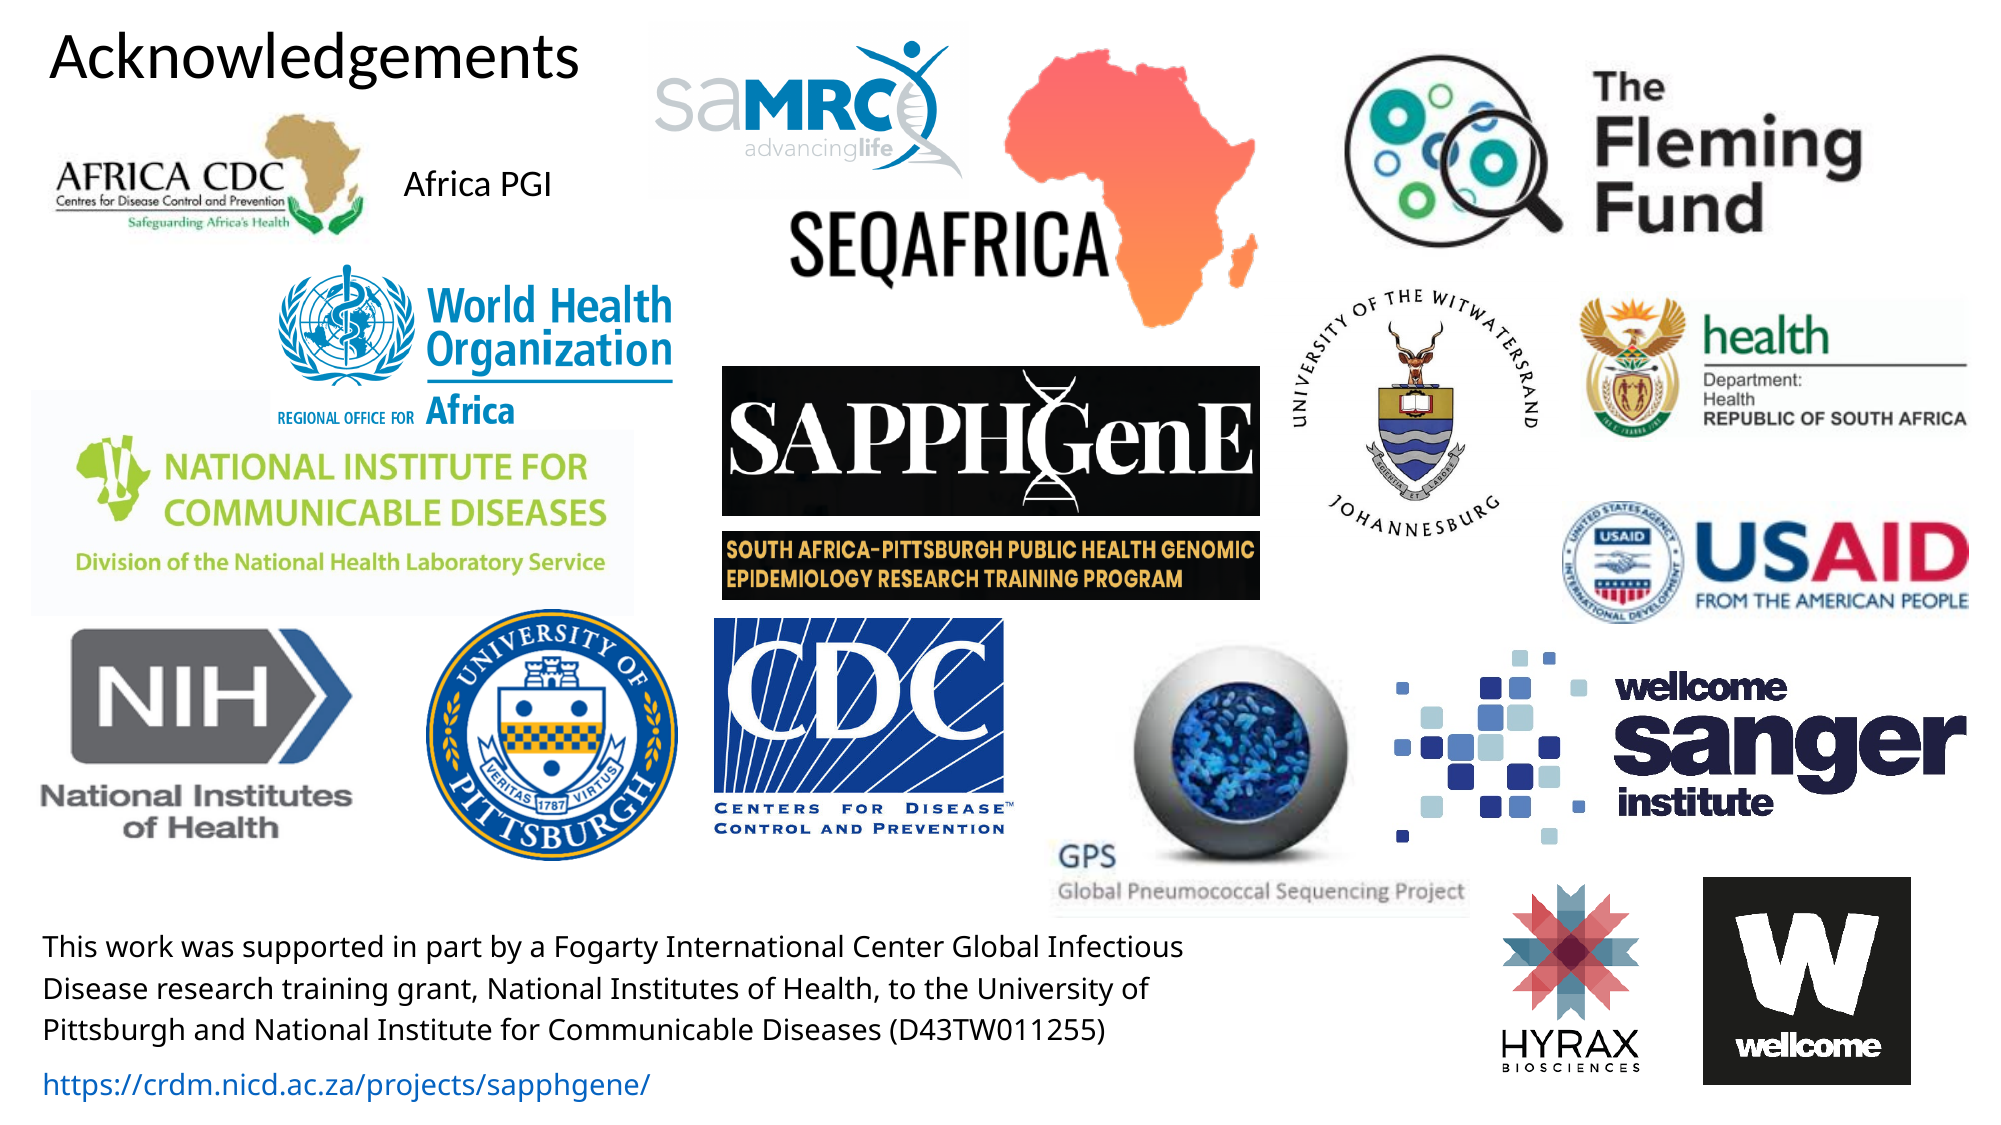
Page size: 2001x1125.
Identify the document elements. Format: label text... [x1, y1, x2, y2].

picture [648, 21, 1260, 343]
picture [1323, 48, 1900, 257]
text_box This work was supported in part by a Fogarty International Center Global Infectious Disease research training grant, National Institutes of Health, to the University of Pittsburgh and National Institute for Communicable Diseases (D43TW011255) https://crdm.nicd.ac.za/projects/sapphgene/ [27, 914, 1270, 1125]
picture [1264, 280, 1559, 553]
picture [47, 110, 388, 253]
picture [1570, 291, 1977, 442]
picture [722, 366, 1260, 516]
picture [1562, 501, 1969, 624]
title Acknowledgements [34, 8, 638, 105]
picture [722, 531, 1260, 600]
text_box Africa PGI [388, 151, 568, 211]
picture [31, 258, 1969, 1078]
picture [1703, 877, 1911, 1085]
